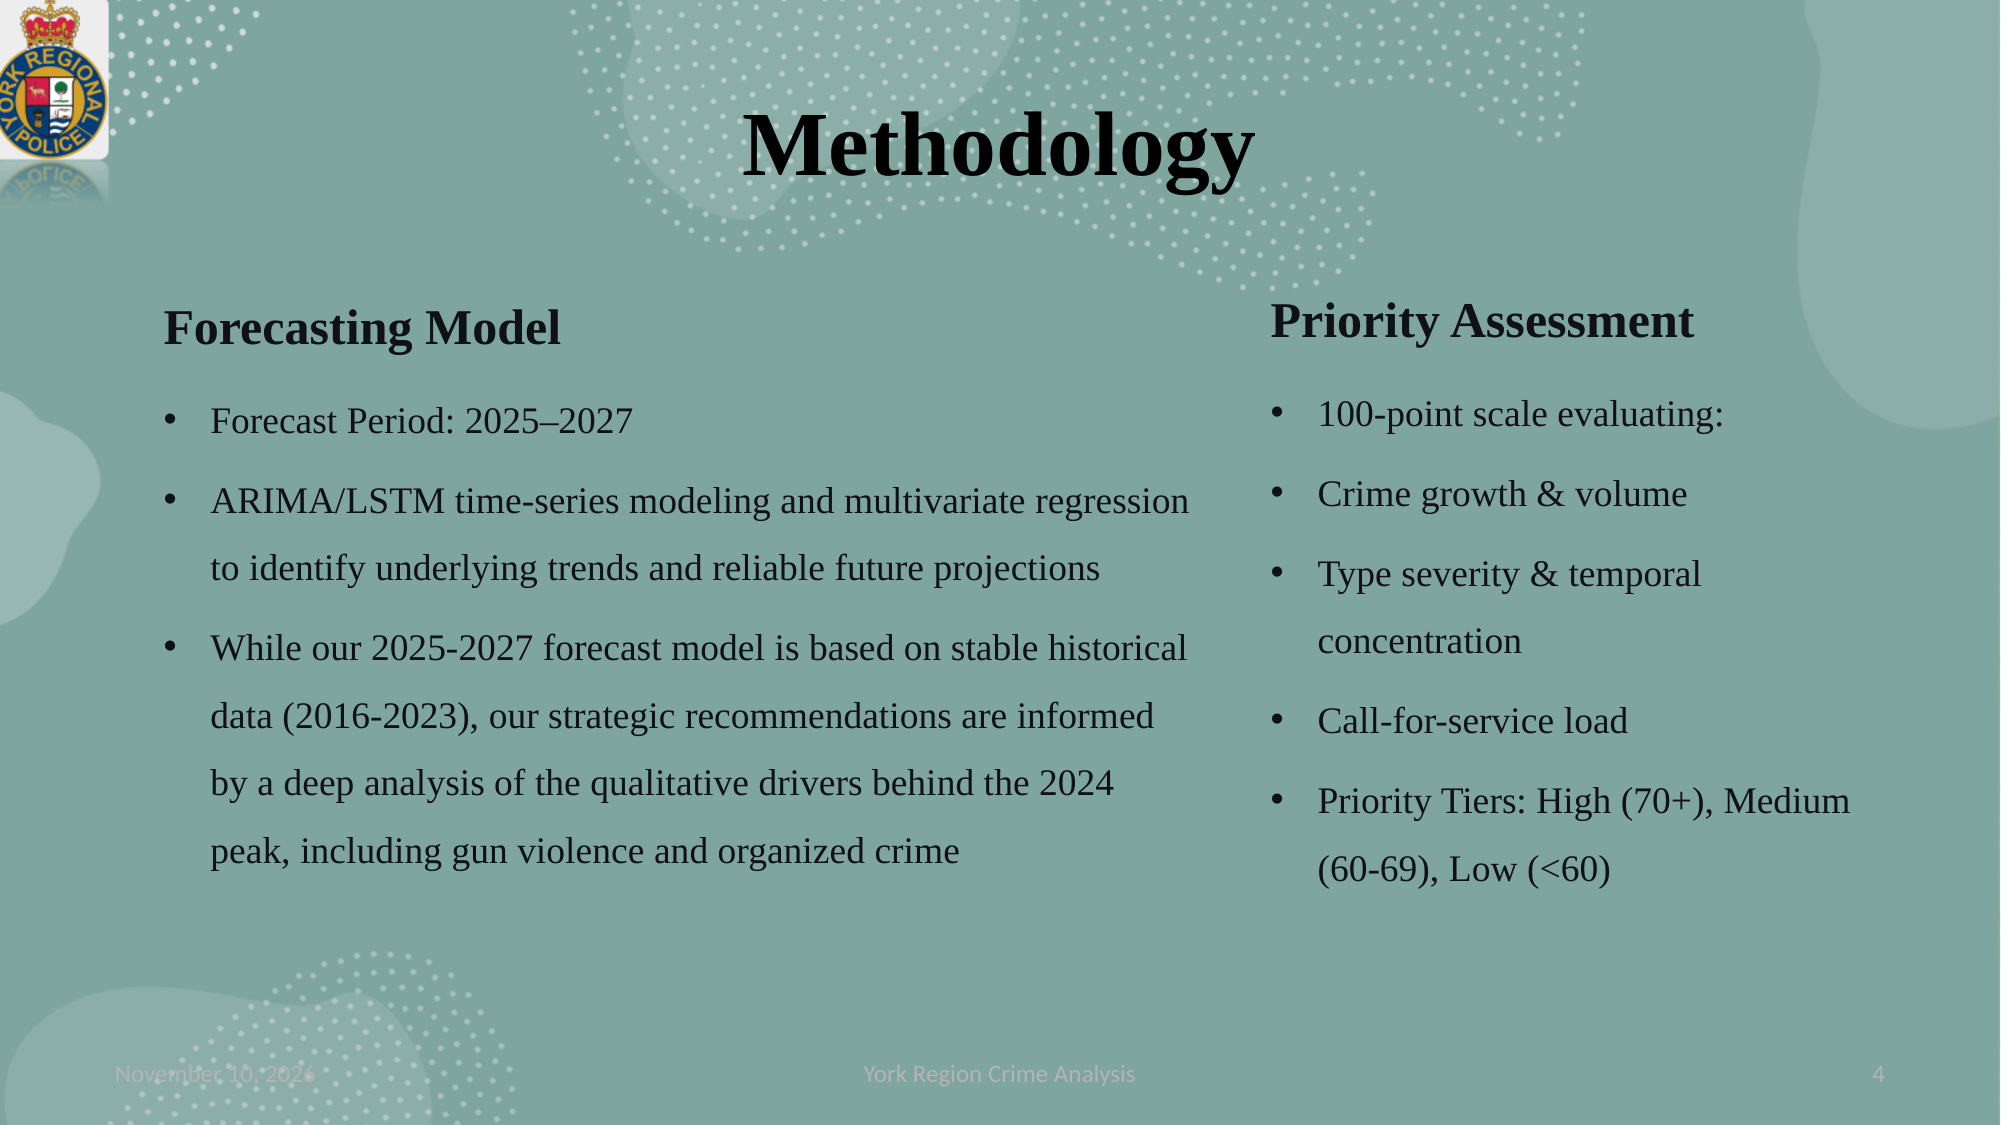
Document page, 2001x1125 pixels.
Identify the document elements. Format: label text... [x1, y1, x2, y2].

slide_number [99, 1042, 567, 1103]
title Methodology [99, 45, 1900, 233]
slide_number 4 [1433, 1042, 1900, 1103]
picture [0, 0, 2001, 1125]
footer York Region Crime Analysis [683, 1042, 1317, 1103]
text_box Priority Assessment 100-point scale evaluating: Crime growth & volume Type severity & temporal concentration Call-for-service load Priority Tiers: High (70+), Medium (60-69), Low (<60) [1249, 279, 1886, 896]
text_box Forecasting Model Forecast Period: 2025–2027 ARIMA/LSTM time-series modeling and multivariate regression to identify underlying trends and reliable future projections While our 2025-2027 forecast model is based on stable historical data (2016-2023), our strategic recommendations are informed by a deep analysis of the qualitative drivers behind the 2024 peak, including gun violence and organized crime [142, 287, 1213, 879]
